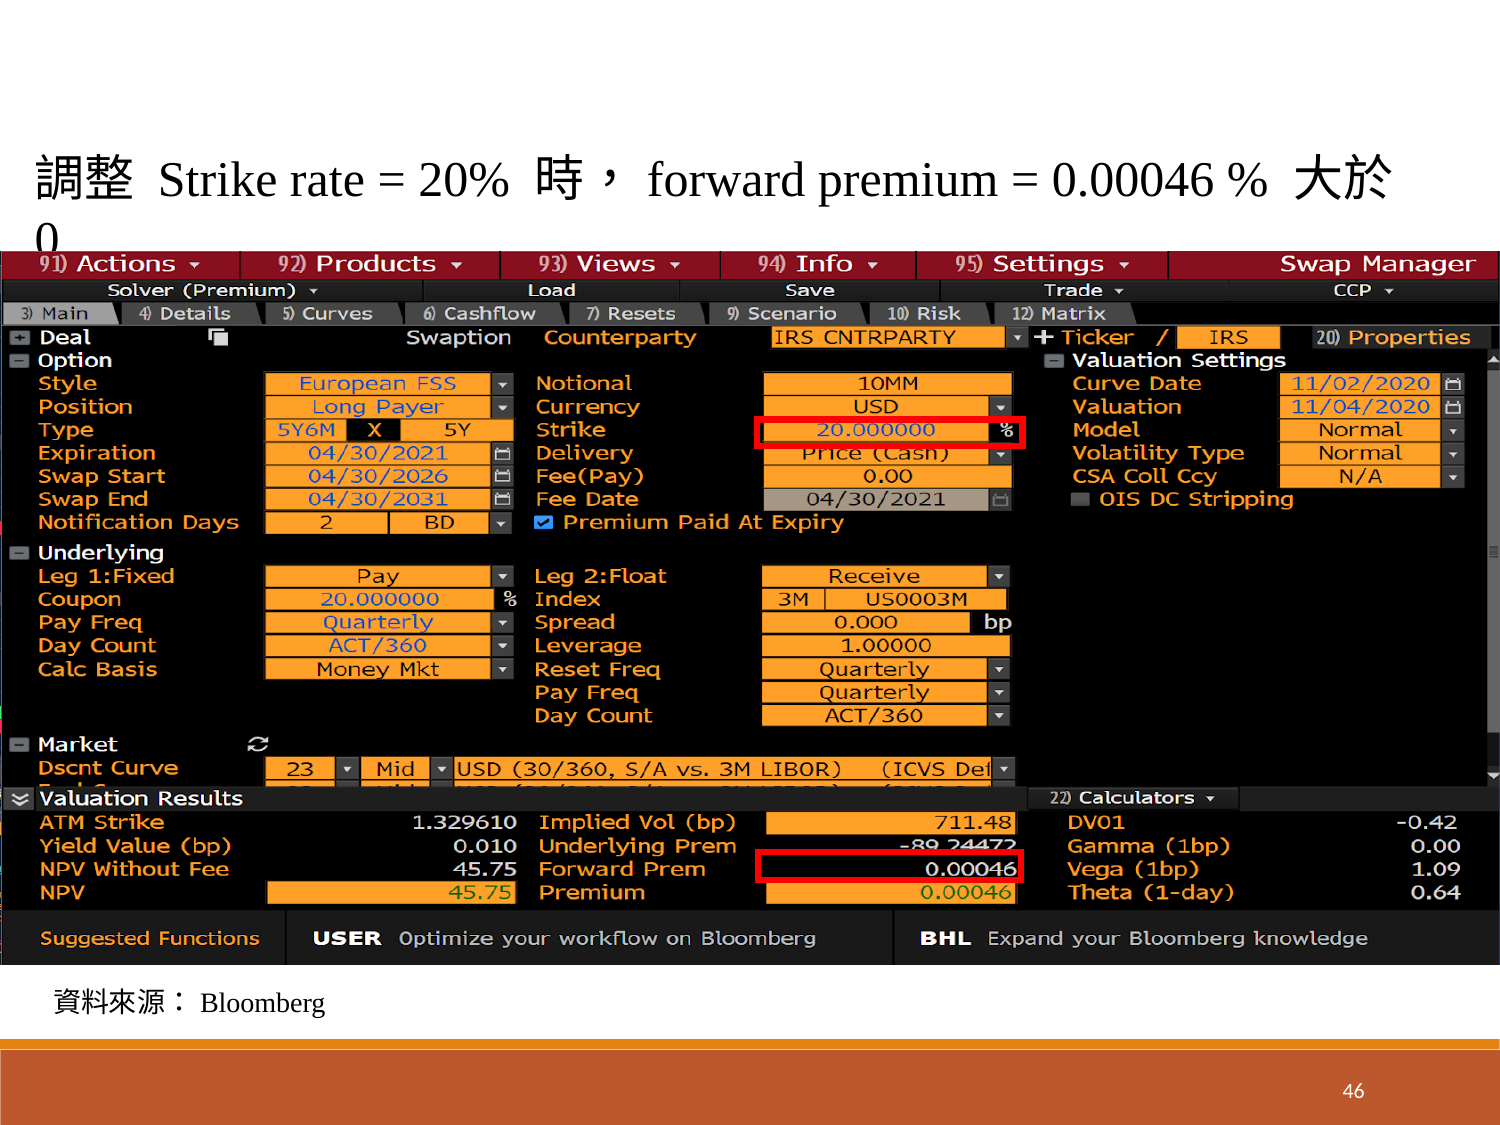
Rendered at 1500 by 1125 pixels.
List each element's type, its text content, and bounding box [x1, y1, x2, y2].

picture [0, 251, 1500, 966]
slide_number 46 [1218, 1059, 1380, 1120]
text_box 調整 Strike rate = 20% 時，forward premium = 0.00046 % 大於 0 [23, 140, 1423, 248]
text_box 資料來源：Bloomberg [41, 973, 412, 1015]
